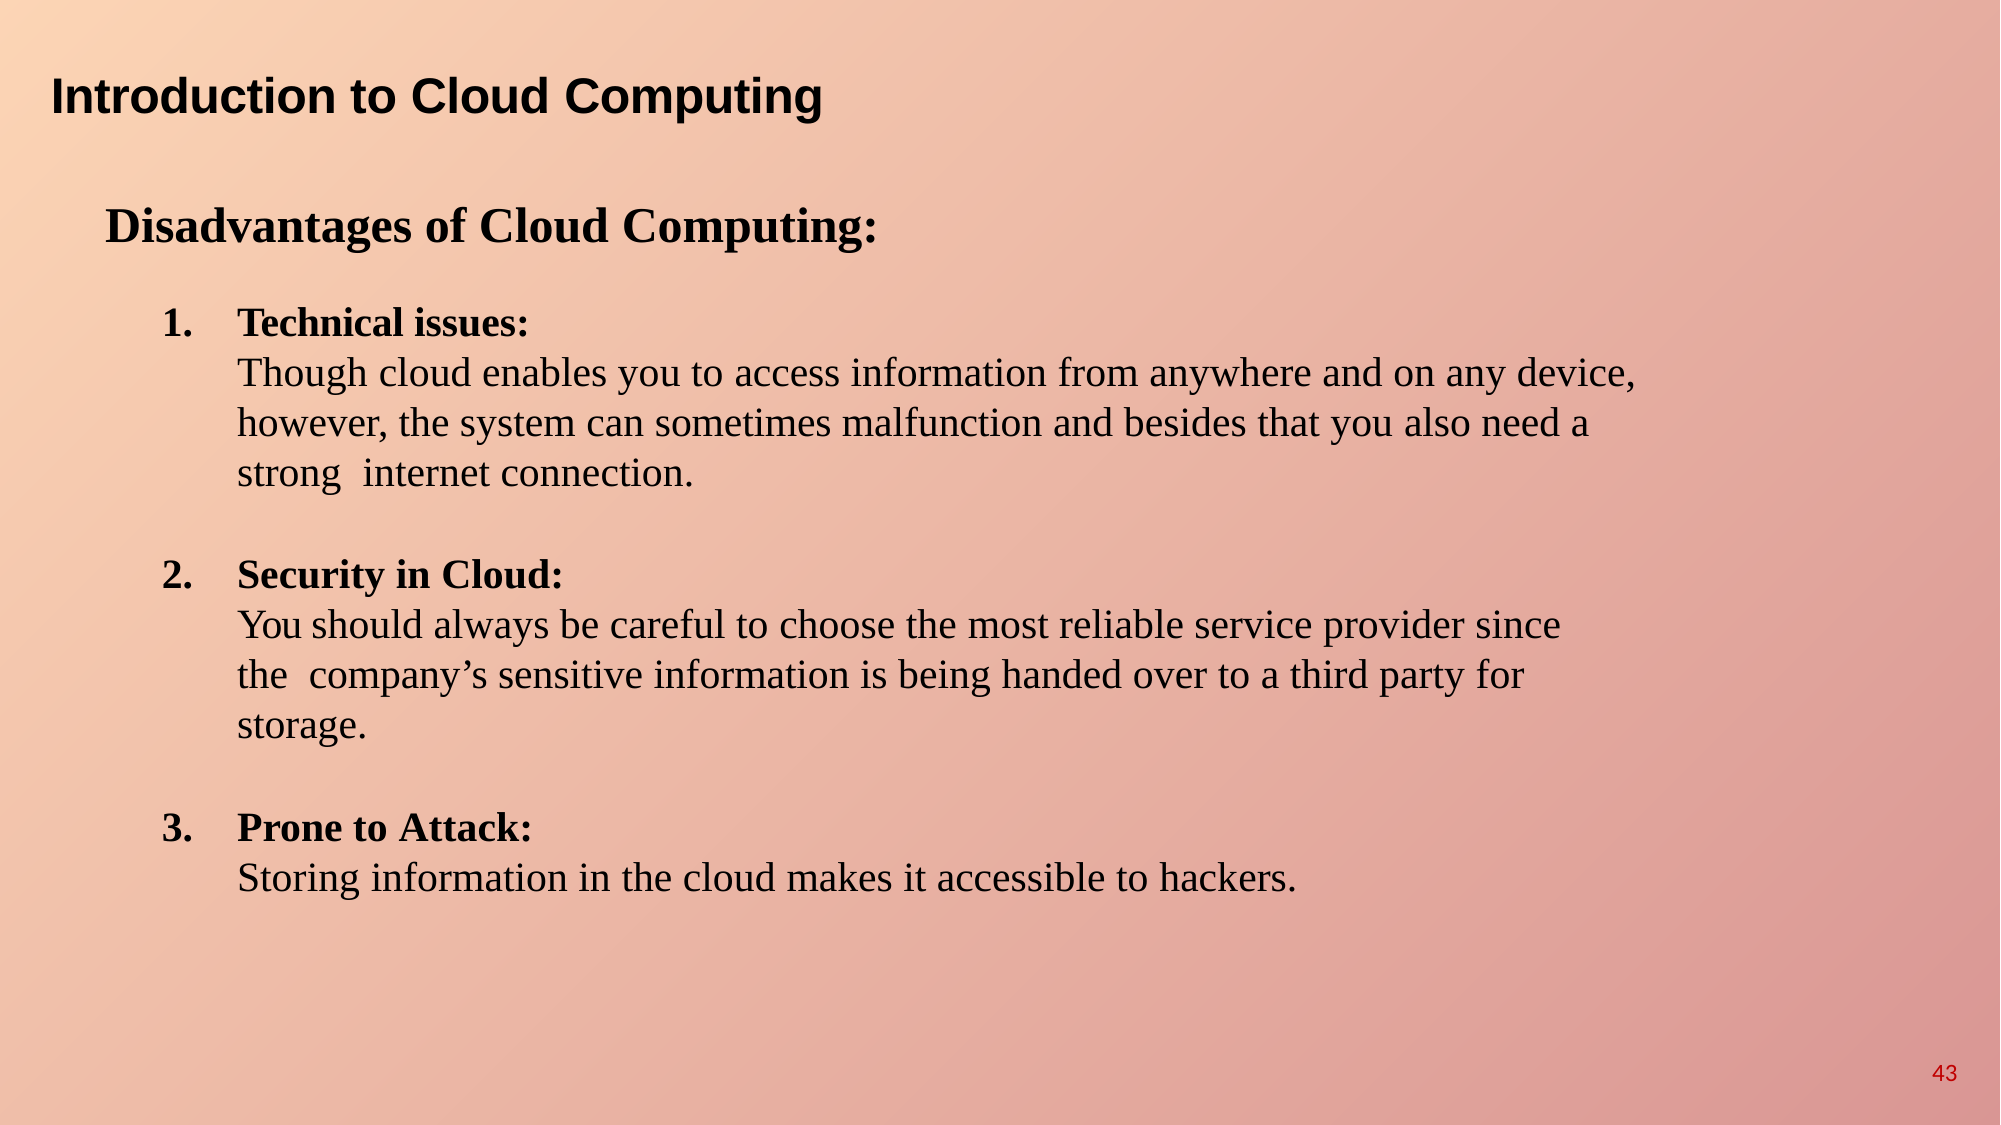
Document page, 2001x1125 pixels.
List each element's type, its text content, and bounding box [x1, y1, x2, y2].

slide_number 43 [1925, 1060, 1964, 1125]
text_box Disadvantages of Cloud Computing: Technical issues: Though cloud enables you to access information from anywhere and on any device, however, the system can sometimes malfunction and besides that you also need a strong internet connection. Security in Cloud: You should always be careful to choose the most reliable service provider since the company’s sensitive information is being handed over to a third party for storage. Prone to Attack: Storing information in the cloud makes it accessible to hackers. [103, 190, 1705, 900]
title Introduction to Cloud Computing [48, 61, 825, 251]
